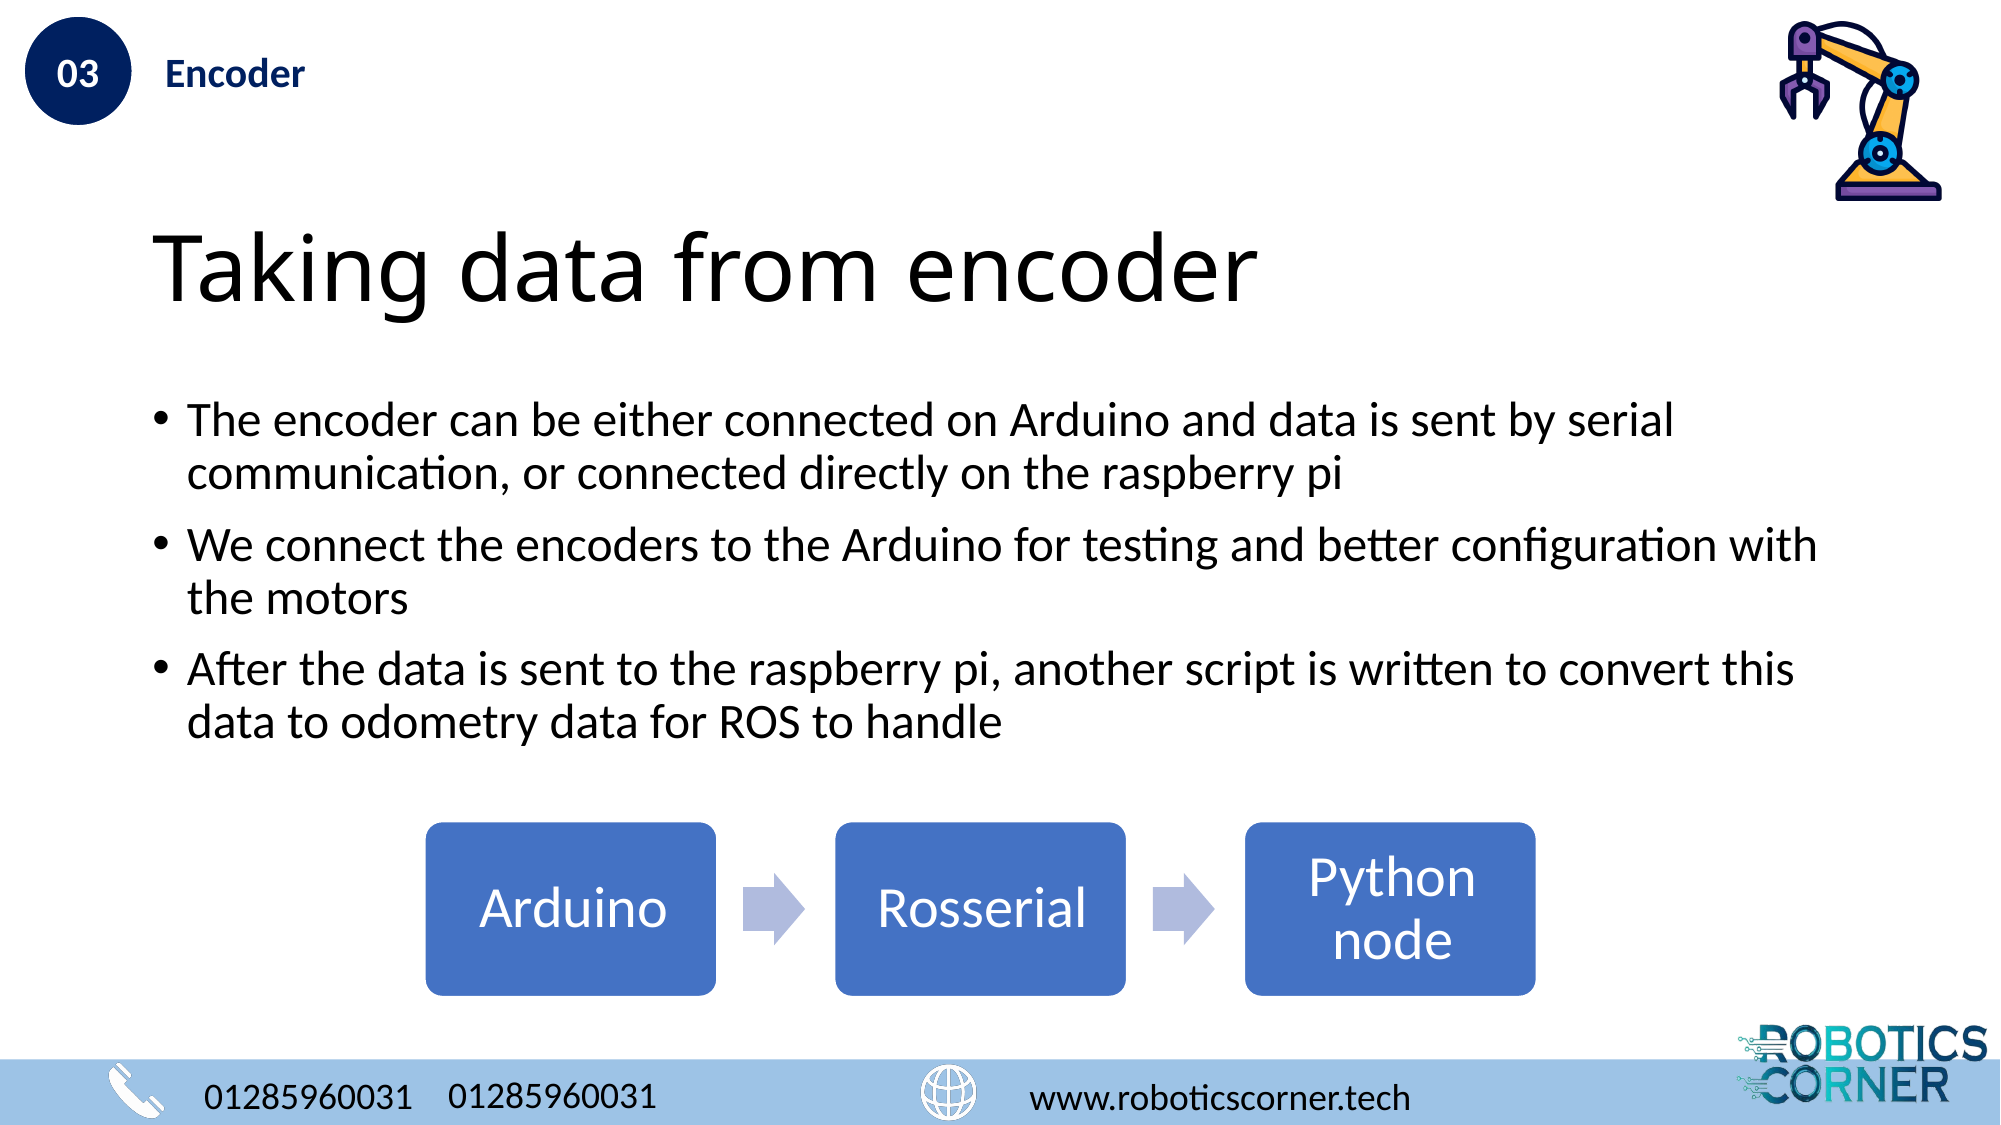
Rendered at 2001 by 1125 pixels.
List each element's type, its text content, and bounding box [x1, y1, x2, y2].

text_box www.roboticscorner.tech [1014, 1065, 1430, 1125]
list The encoder can be either connected on Arduino and data is sent by serial communication, or connected directly on the raspberry pi We connect the encoders to the Arduino for testing and better configuration with the motors After the data is sent to the raspberry pi, another script is written to convert this data to odometry data for ROS to handle [137, 386, 1863, 759]
text_box 03 [21, 13, 135, 129]
picture [1723, 923, 1996, 1125]
picture [915, 1059, 981, 1125]
picture [103, 1057, 170, 1124]
text_box 01285960031 [433, 1063, 684, 1124]
text_box [1996, 1058, 2000, 1125]
title Taking data from encoder [137, 187, 1863, 356]
text_box [0, 1058, 1723, 1125]
text_box 01285960031 [189, 1064, 440, 1125]
picture [1771, 21, 1950, 201]
text_box Encoder [150, 38, 622, 103]
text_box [423, 783, 1538, 1035]
